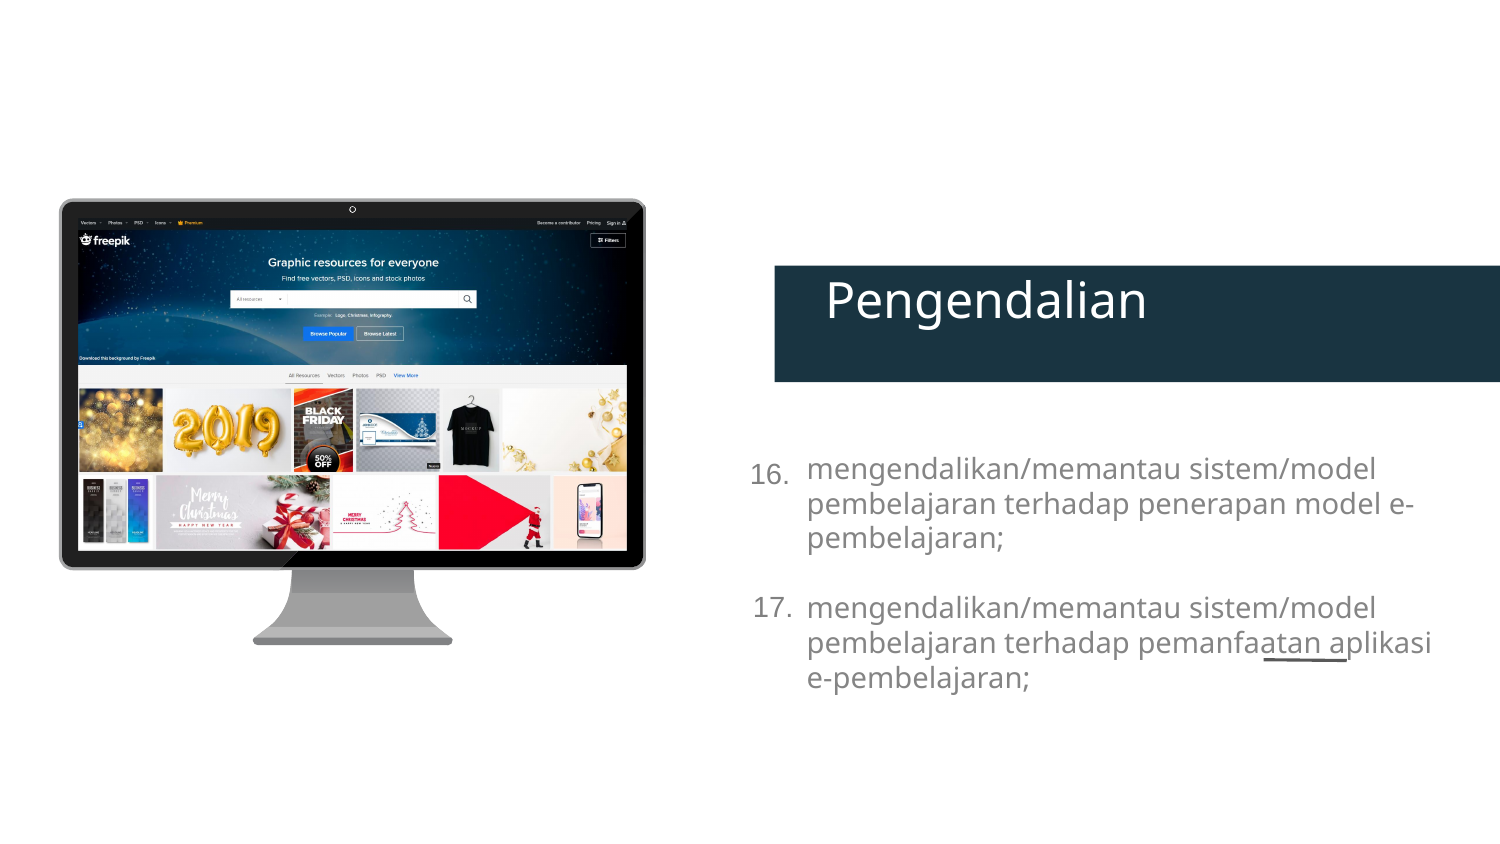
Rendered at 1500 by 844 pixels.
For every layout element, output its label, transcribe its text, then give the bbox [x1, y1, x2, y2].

title mengendalikan/memantau sistem/model pembelajaran terhadap penerapan model e-pembelajaran; mengendalikan/memantau sistem/model pembelajaran terhadap pemanfaatan aplikasi e-pembelajaran; [791, 434, 1476, 533]
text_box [58, 198, 647, 646]
text_box 17. [738, 581, 809, 631]
title Pengendalian [810, 253, 1401, 357]
text_box 16. [735, 448, 806, 498]
